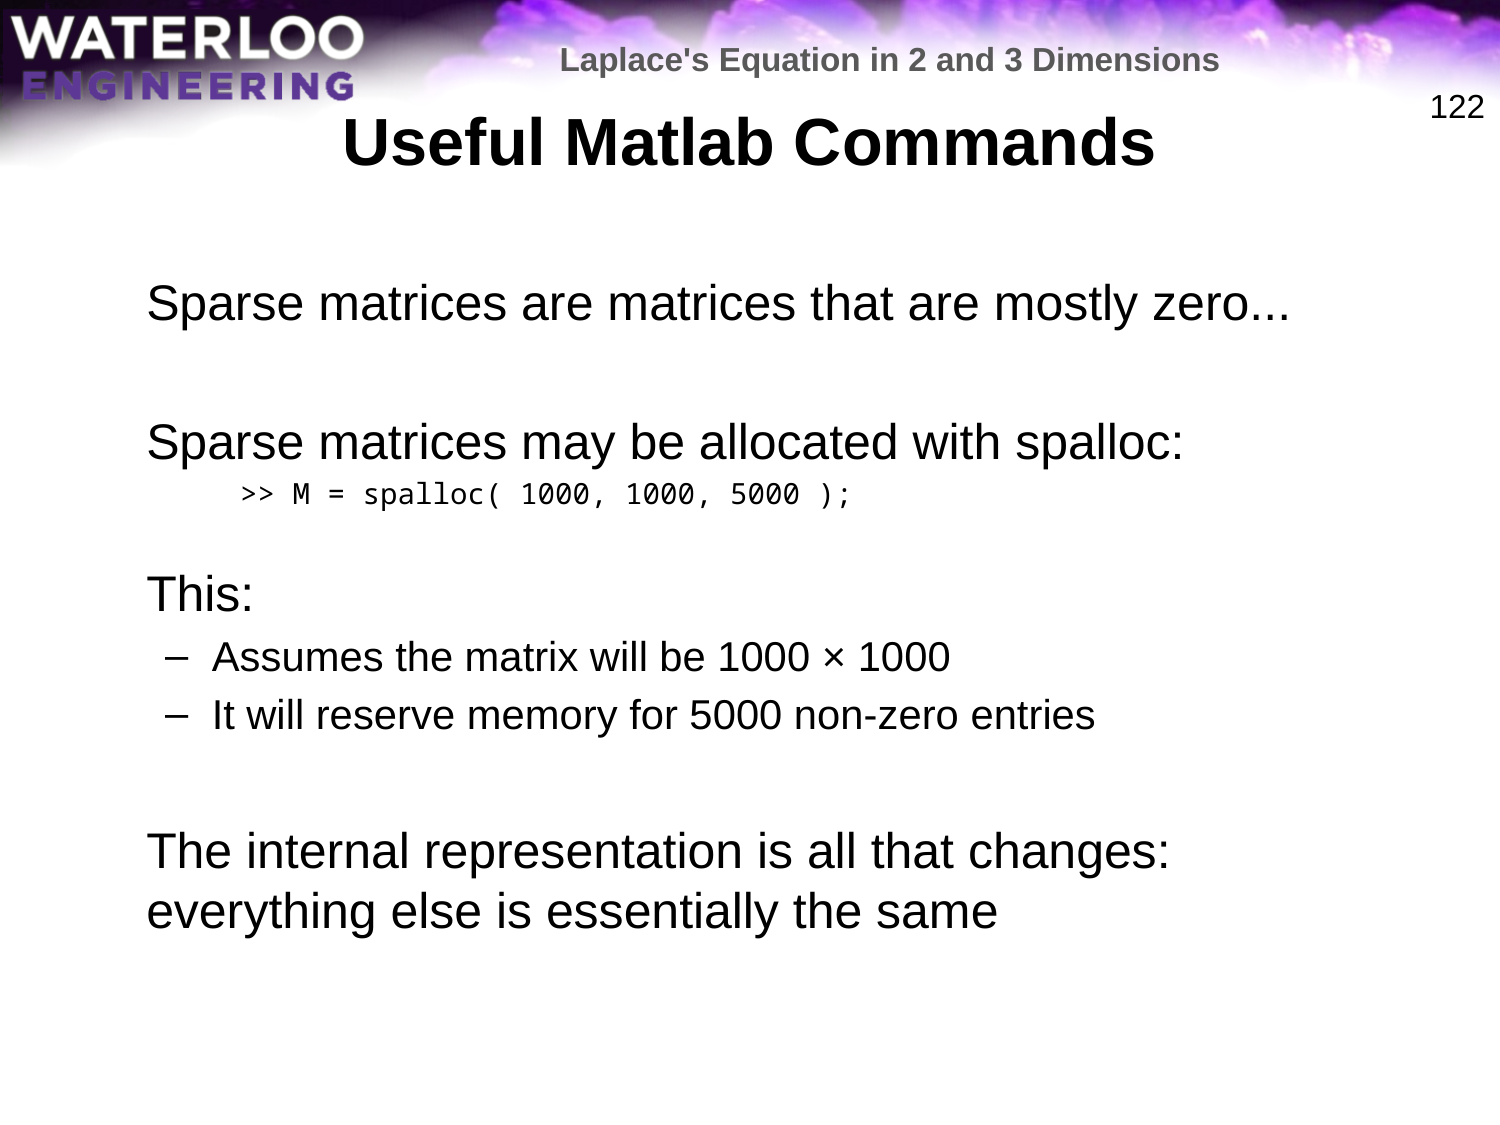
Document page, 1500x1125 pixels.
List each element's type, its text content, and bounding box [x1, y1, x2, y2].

footer Laplace's Equation in 2 and 3 Dimensions [535, 31, 1236, 74]
title Useful Matlab Commands [74, 44, 1426, 233]
list Sparse matrices are matrices that are mostly zero... Sparse matrices may be allocated with spalloc: >> M = spalloc( 1000, 1000, 5000 ); This: Assumes the matrix will be 1000 × 1000 It will reserve memory for 5000 non-zero entries The internal representation is all that changes: everything else is essentially the same [74, 262, 1426, 1020]
picture [0, 0, 1500, 1125]
slide_number 122 [1371, 73, 1500, 134]
